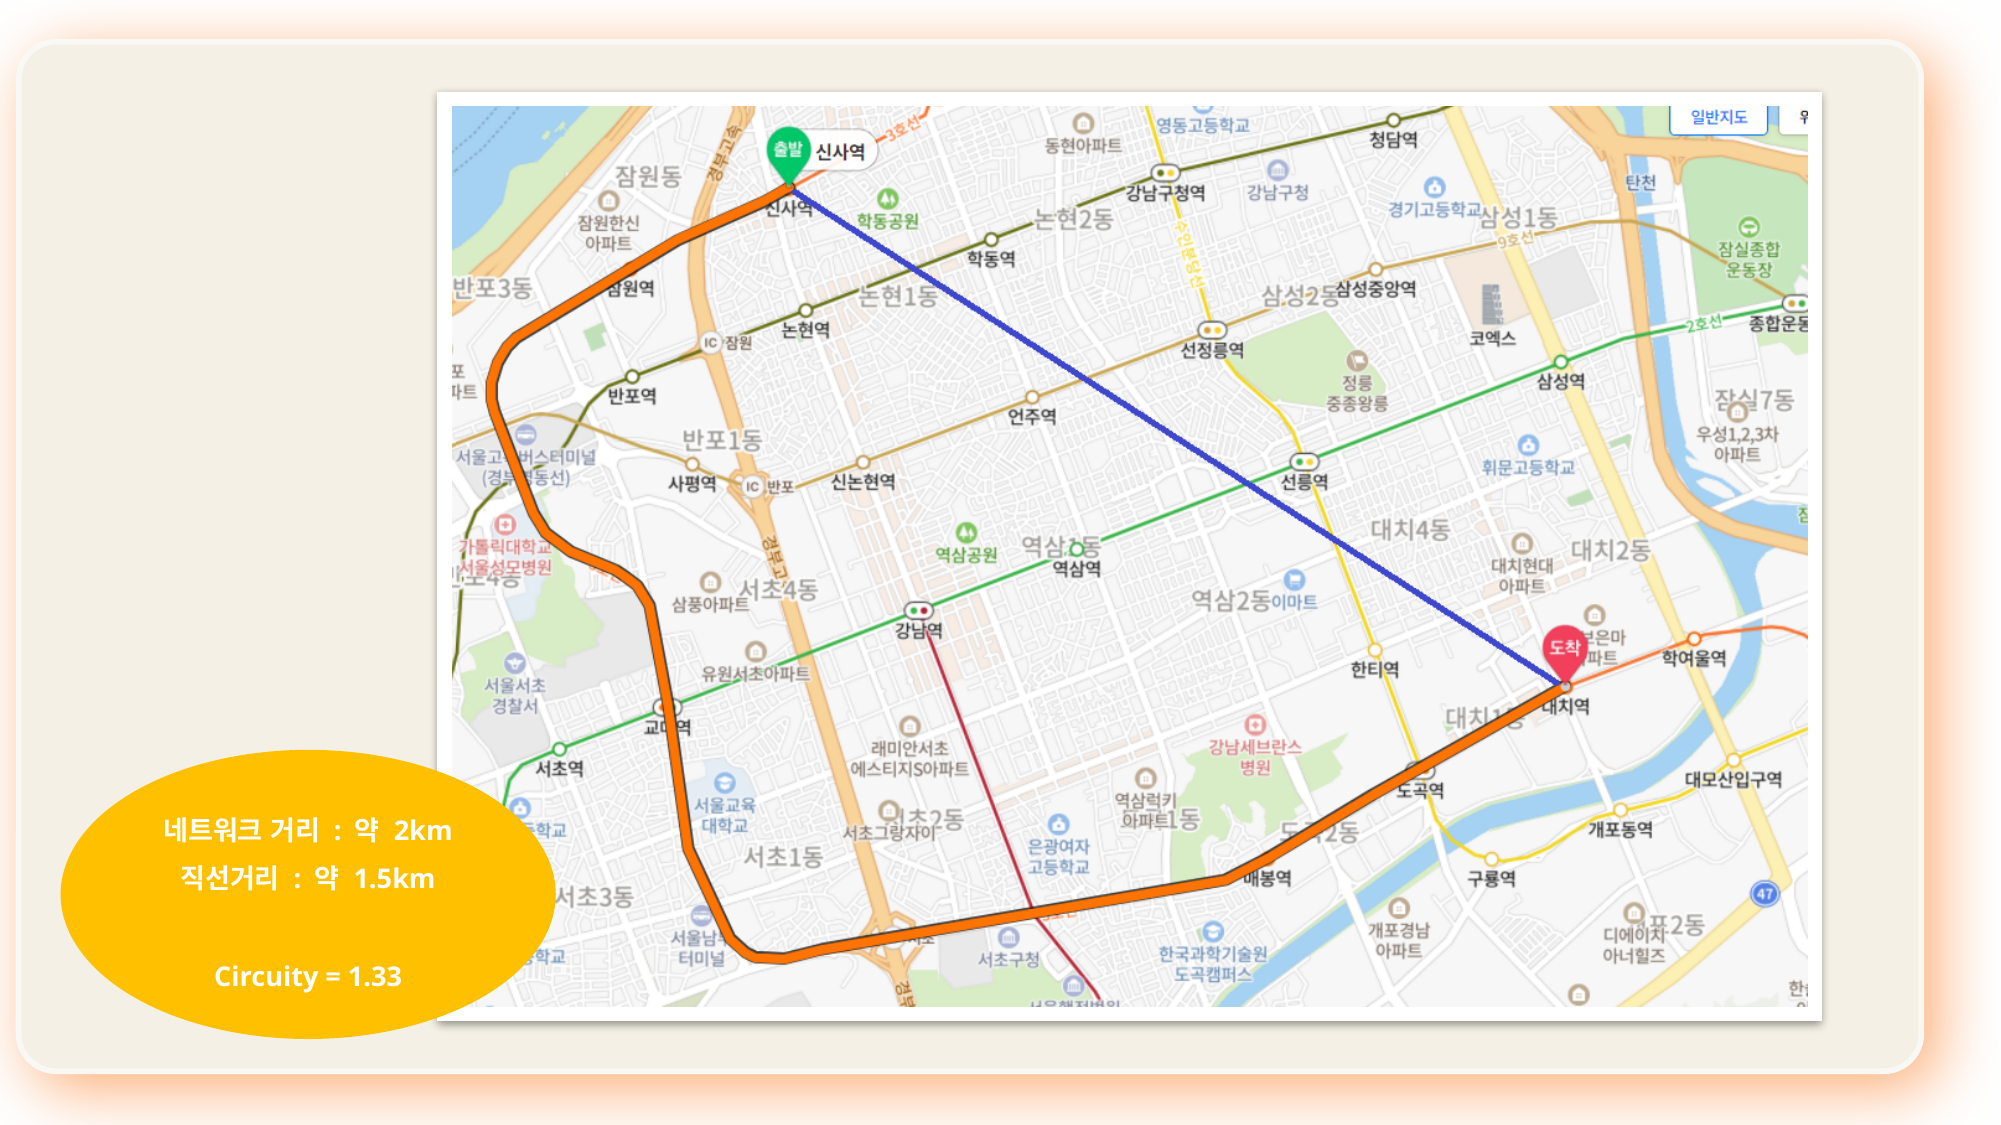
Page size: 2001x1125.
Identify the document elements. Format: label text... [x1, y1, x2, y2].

text_box 네트워크 거리 : 약 2km 직선거리 : 약 1.5km Circuity = 1.33 [59, 748, 466, 1041]
text_box [17, 40, 1923, 1073]
picture [451, 106, 1808, 1007]
